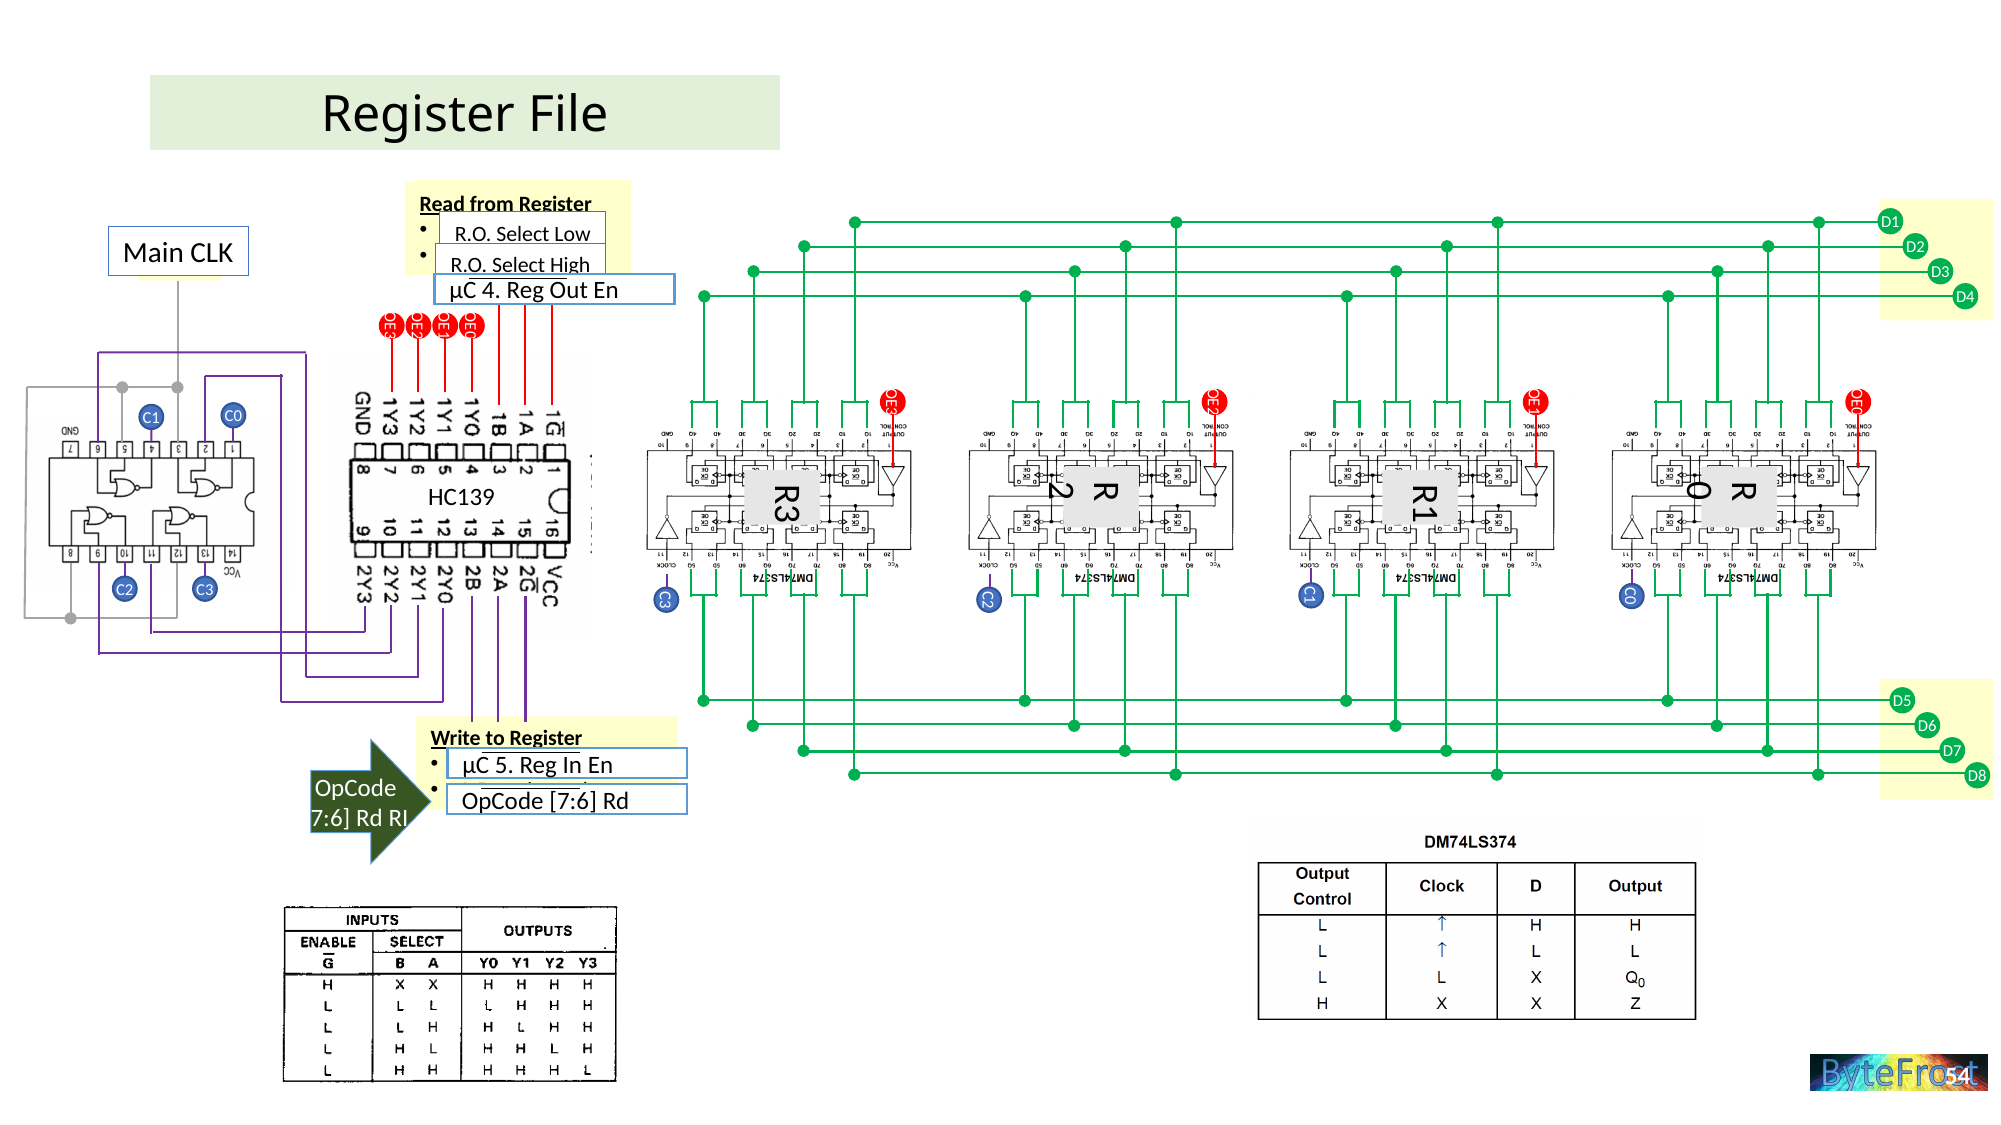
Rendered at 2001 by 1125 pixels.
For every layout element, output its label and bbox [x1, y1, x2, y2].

title [150, 75, 780, 150]
text_box [404, 180, 675, 406]
picture [1254, 815, 1702, 1020]
picture [282, 418, 292, 587]
picture [27, 418, 281, 587]
picture [278, 904, 620, 1084]
picture [319, 356, 605, 641]
picture [1810, 1054, 1988, 1091]
text_box [379, 313, 484, 392]
text_box [447, 784, 688, 815]
text_box [310, 595, 688, 865]
text_box [1535, 1044, 1986, 1105]
text_box [24, 226, 443, 703]
text_box [632, 198, 1994, 801]
